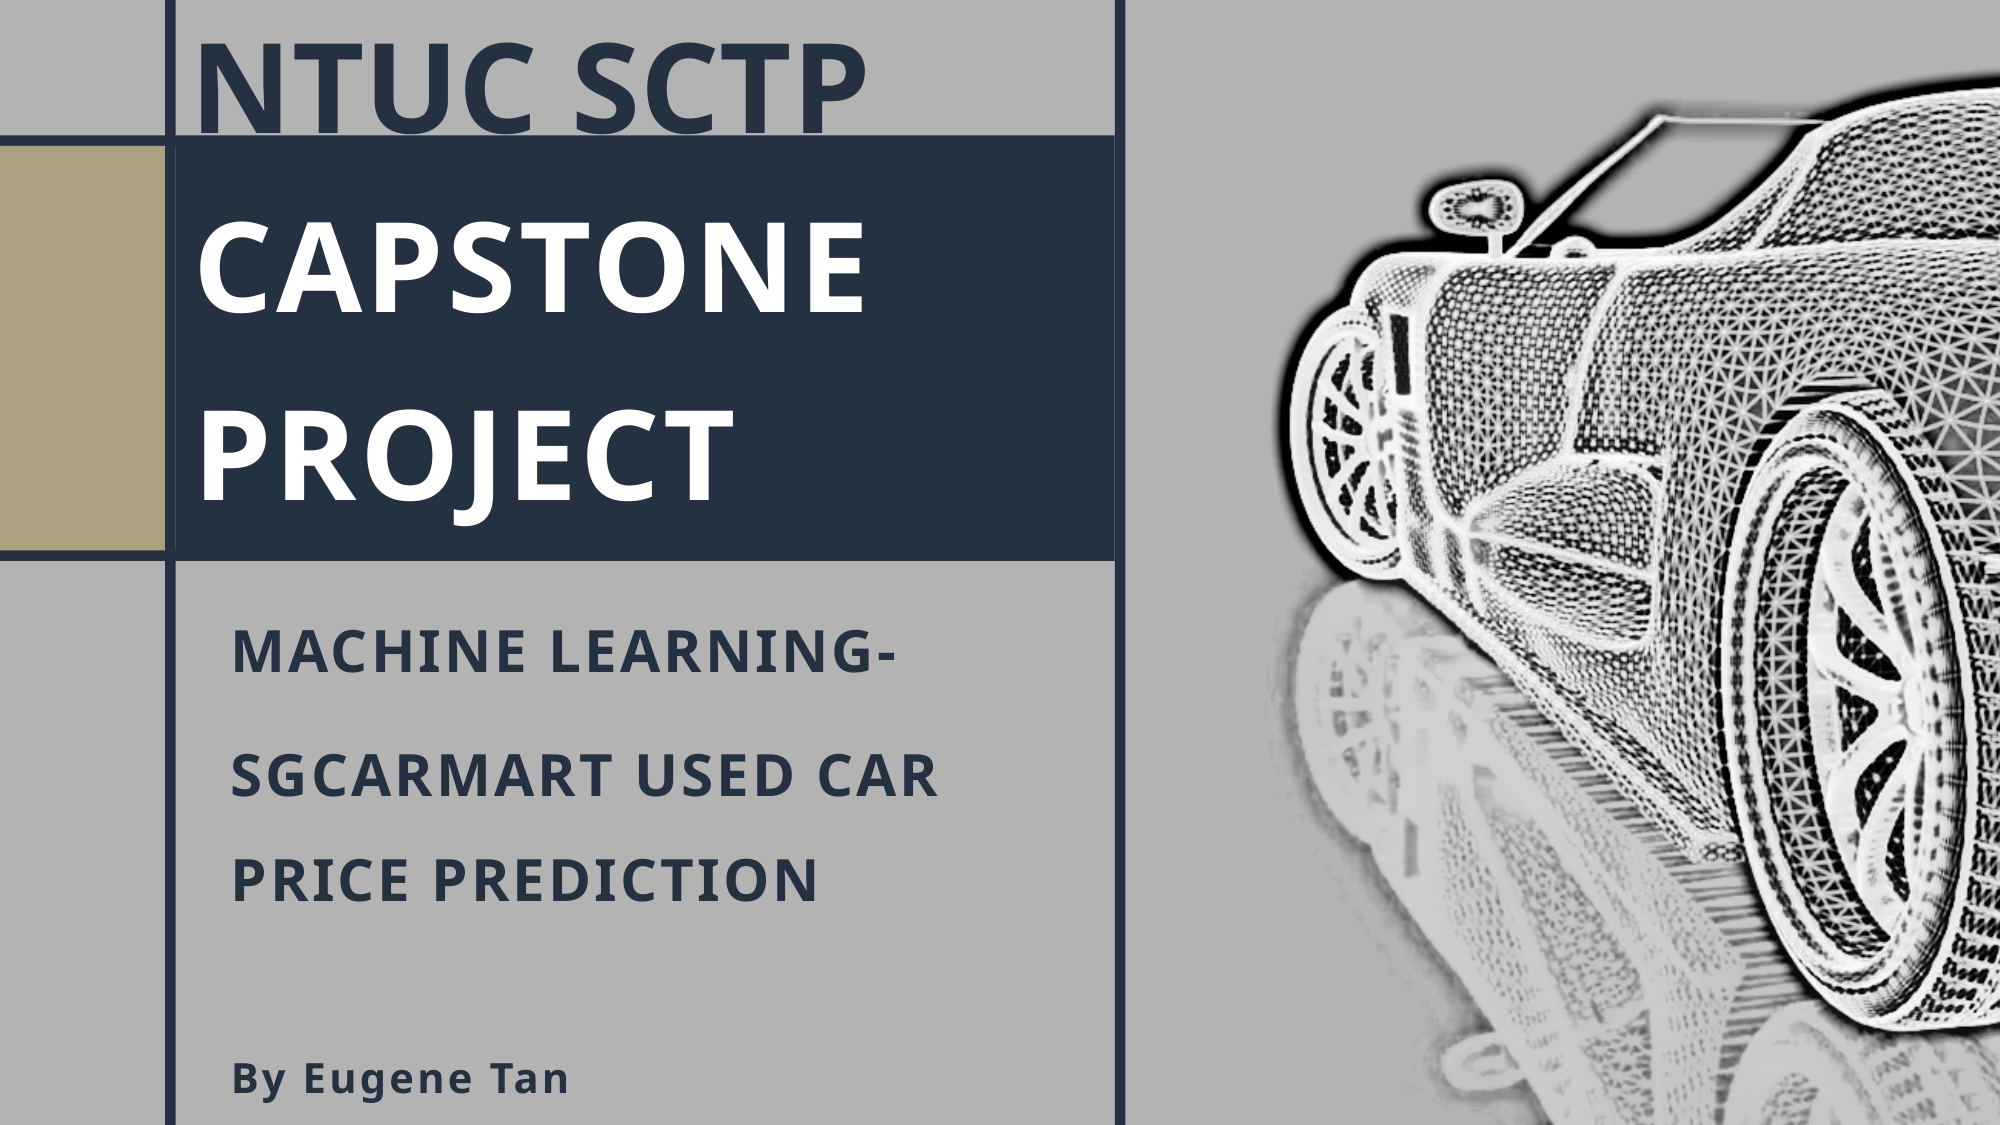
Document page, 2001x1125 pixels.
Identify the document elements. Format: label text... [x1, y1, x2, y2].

text_box [0, 145, 164, 551]
subtitle MACHINE LEARNING- SGCARMART USED CAR PRICE PREDICTION By Eugene Tan [212, 561, 884, 1124]
text_box [164, 0, 177, 1125]
text_box [0, 562, 164, 1125]
title CAPSTONE PROJECT [177, 167, 884, 515]
text_box [177, 515, 884, 562]
text_box [0, 0, 164, 134]
text_box [0, 551, 164, 562]
picture [884, 1, 2000, 1125]
text_box [177, 562, 884, 1125]
text_box [0, 134, 164, 145]
text_box NTUC SCTP [175, 1, 884, 167]
